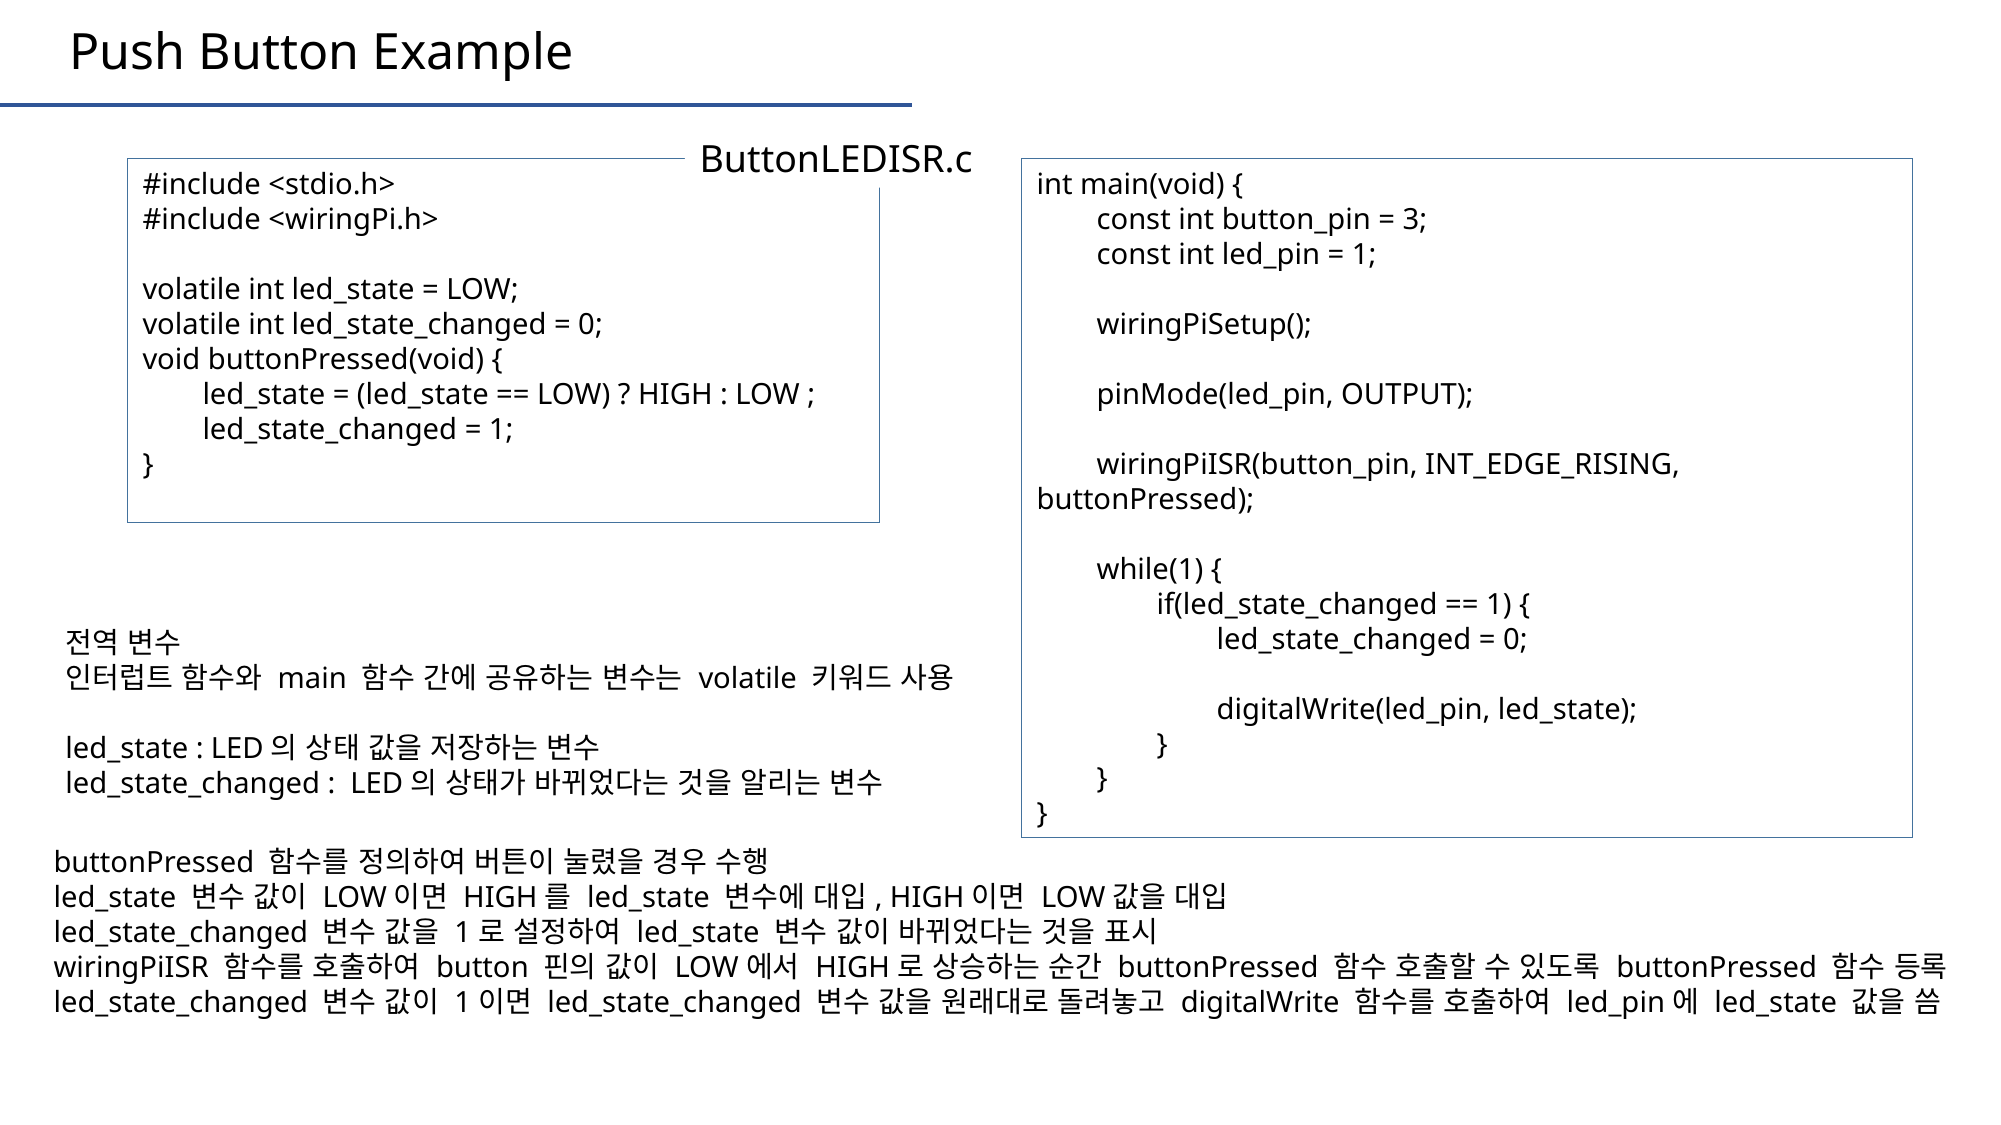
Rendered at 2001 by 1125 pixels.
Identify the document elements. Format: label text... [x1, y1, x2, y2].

text_box ButtonLEDISR.c [684, 127, 988, 188]
text_box 전역 변수 인터럽트 함수와 main 함수 간에 공유하는 변수는 volatile 키워드 사용 led_state : LED의 상태 값을 저장하는 변수 led_state_changed : LED의 상태가 바뀌었다는 것을 알리는 변수 [50, 617, 970, 807]
text_box Push Button Example [54, 12, 589, 88]
text_box int main(void) { const int button_pin = 3; const int led_pin = 1; wiringPiSetup(); pinMode(led_pin, OUTPUT); wiringPiISR(button_pin, INT_EDGE_RISING, buttonPressed); while(1) { if(led_state_changed == 1) { led_state_changed = 0; digitalWrite(led_pin, led_state); } } } [1021, 158, 1913, 835]
text_box #include <stdio.h> #include <wiringPi.h> volatile int led_state = LOW; volatile int led_state_changed = 0; void buttonPressed(void) { led_state = (led_state == LOW) ? HIGH : LOW ; led_state_changed = 1; } [127, 158, 880, 523]
text_box buttonPressed 함수를 정의하여 버튼이 눌렸을 경우 수행 led_state 변수 값이 LOW이면 HIGH를 led_state 변수에 대입, HIGH이면 LOW값을 대입 led_state_changed 변수 값을 1로 설정하여 led_state 변수 값이 바뀌었다는 것을 표시 wiringPiISR 함수를 호출하여 button 핀의 값이 LOW에서 HIGH로 상승하는 순간 buttonPressed 함수 호출할 수 있도록 buttonPressed 함수 등록 led_state_changed 변수 값이 1이면 led_state_changed 변수 값을 원래대로 돌려놓고 digitalWrite 함수를 호출하여 led_pin에 led_state 값을 씀 [38, 835, 1963, 1026]
